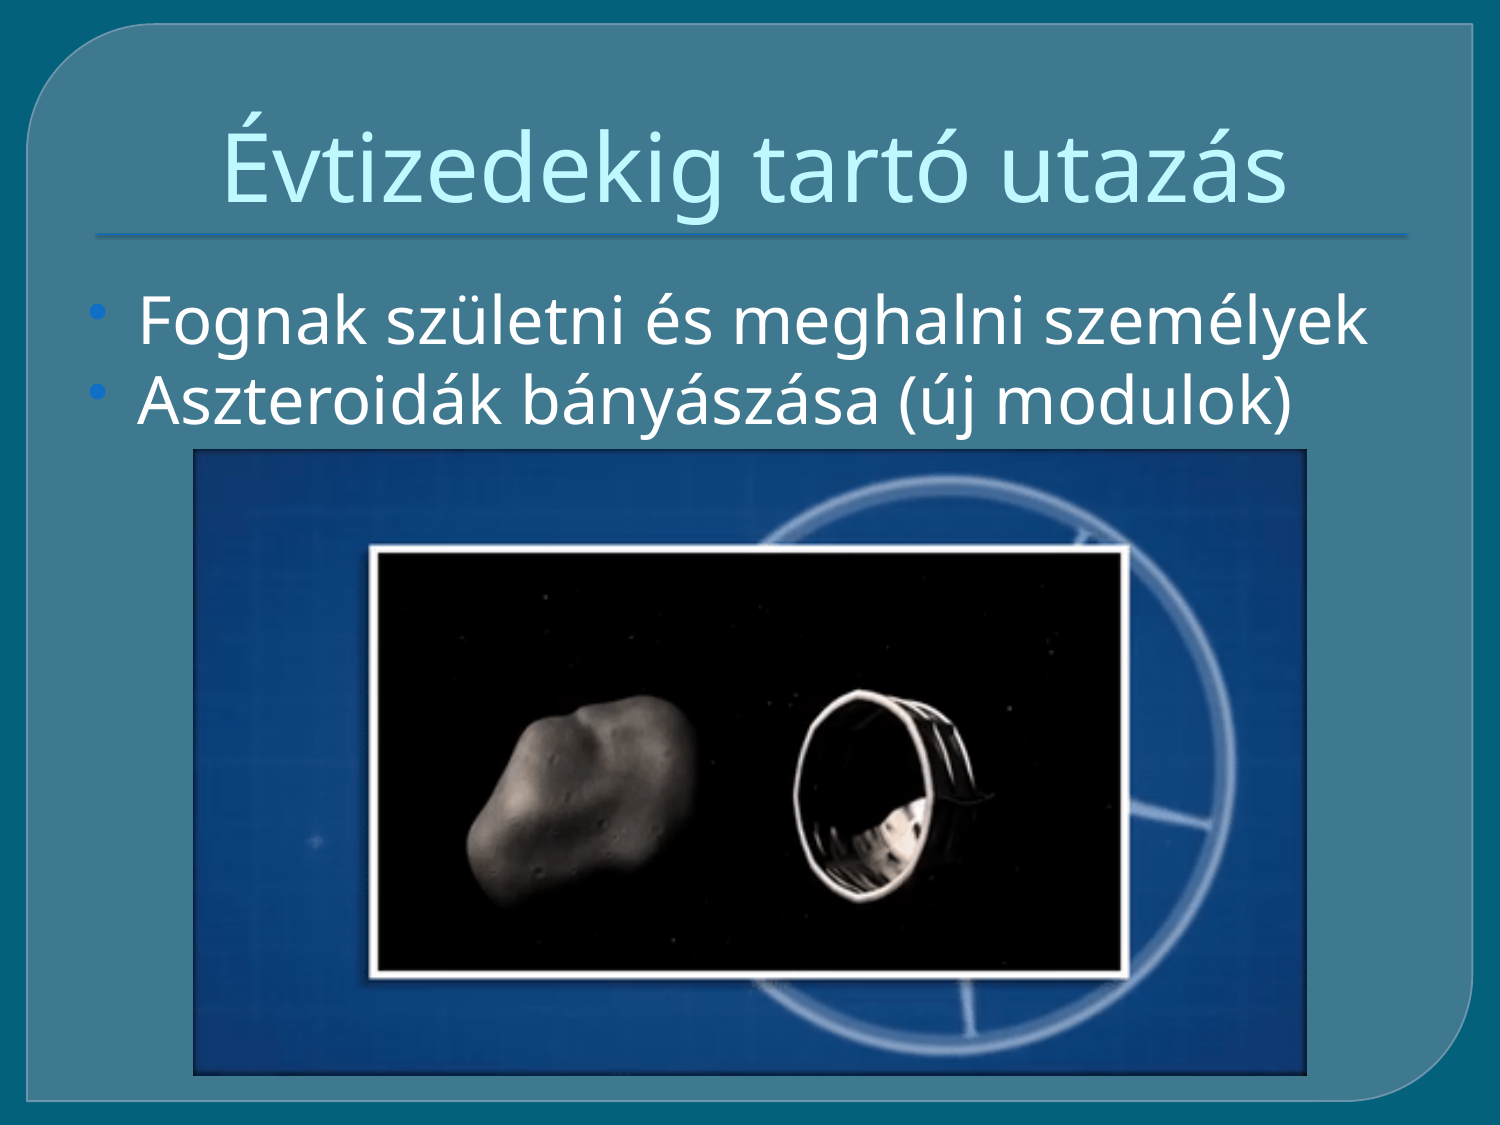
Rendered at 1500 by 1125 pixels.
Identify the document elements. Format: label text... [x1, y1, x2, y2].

title Évtizedekig tartó utazás [75, 41, 1425, 230]
list Fognak születni és meghalni személyek Aszteroidák bányászása (új modulok) [75, 270, 1425, 1013]
picture [193, 449, 1307, 1076]
